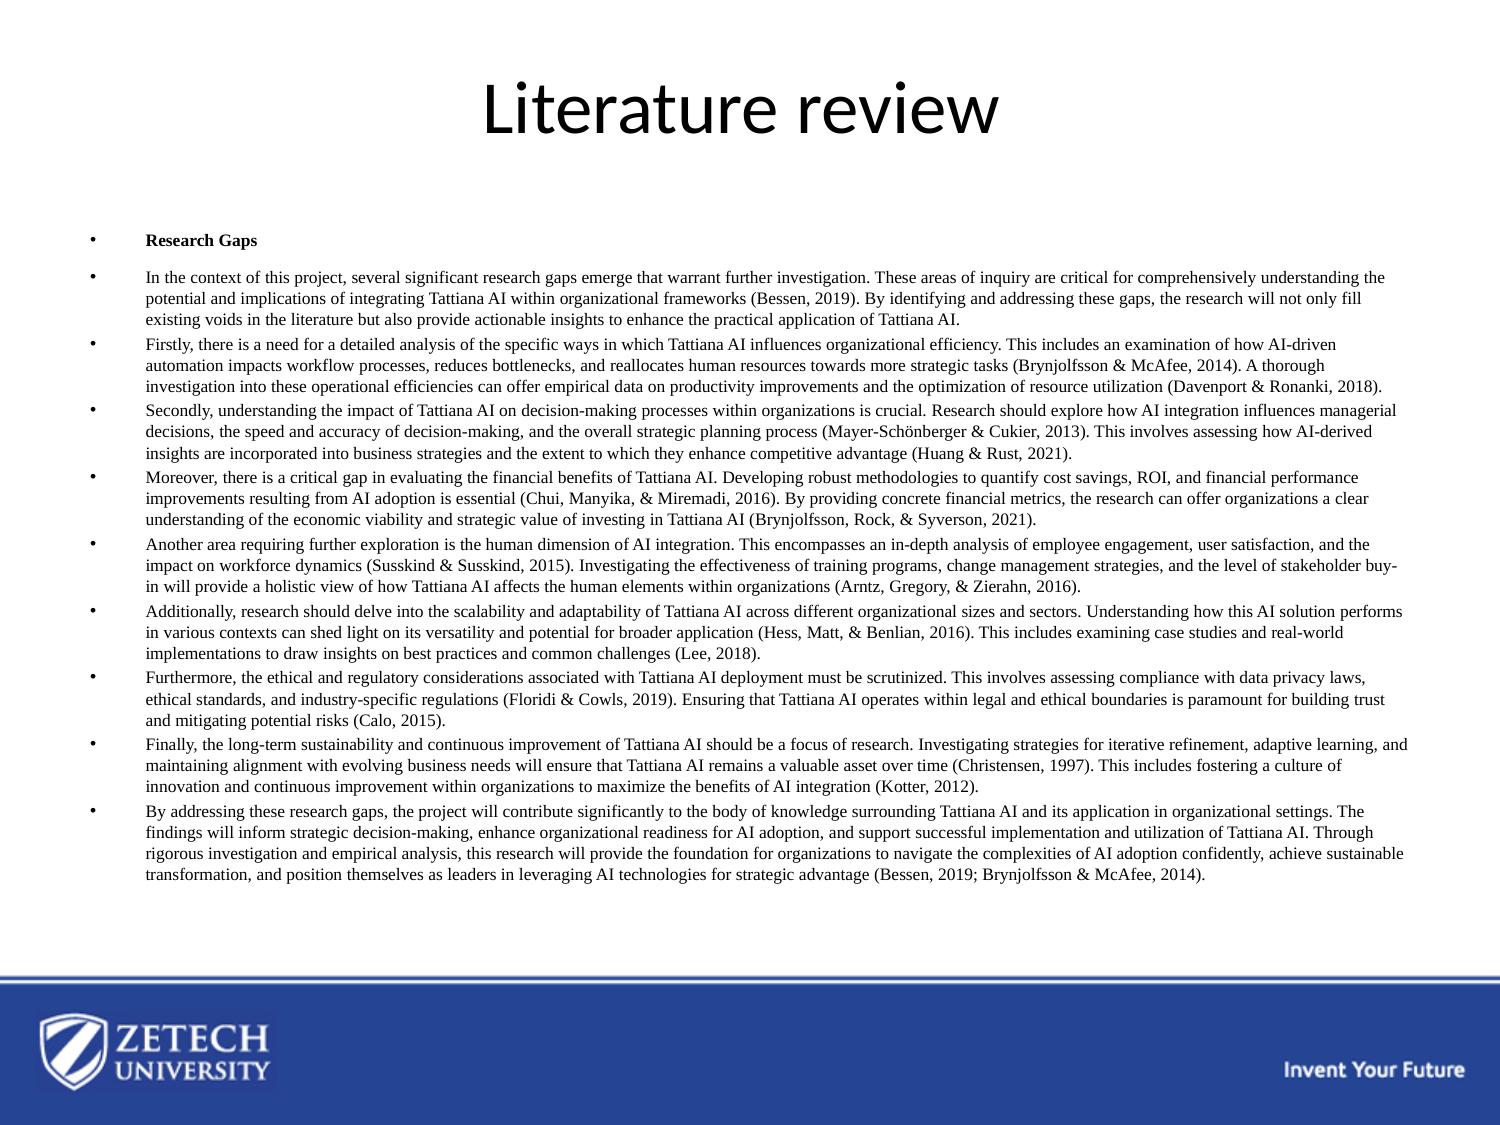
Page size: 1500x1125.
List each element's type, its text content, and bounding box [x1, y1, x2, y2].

title Literature review [75, 45, 1425, 163]
list Research Gaps In the context of this project, several significant research gaps emerge that warrant further investigation. These areas of inquiry are critical for comprehensively understanding the potential and implications of integrating Tattiana AI within organizational frameworks (Bessen, 2019). By identifying and addressing these gaps, the research will not only fill existing voids in the literature but also provide actionable insights to enhance the practical application of Tattiana AI. Firstly, there is a need for a detailed analysis of the specific ways in which Tattiana AI influences organizational efficiency. This includes an examination of how AI-driven automation impacts workflow processes, reduces bottlenecks, and reallocates human resources towards more strategic tasks (Brynjolfsson & McAfee, 2014). A thorough investigation into these operational efficiencies can offer empirical data on productivity improvements and the optimization of resource utilization (Davenport & Ronanki, 2018). Secondly, understanding the impact of Tattiana AI on decision-making processes within organizations is crucial. Research should explore how AI integration influences managerial decisions, the speed and accuracy of decision-making, and the overall strategic planning process (Mayer-Schönberger & Cukier, 2013). This involves assessing how AI-derived insights are incorporated into business strategies and the extent to which they enhance competitive advantage (Huang & Rust, 2021). Moreover, there is a critical gap in evaluating the financial benefits of Tattiana AI. Developing robust methodologies to quantify cost savings, ROI, and financial performance improvements resulting from AI adoption is essential (Chui, Manyika, & Miremadi, 2016). By providing concrete financial metrics, the research can offer organizations a clear understanding of the economic viability and strategic value of investing in Tattiana AI (Brynjolfsson, Rock, & Syverson, 2021). Another area requiring further exploration is the human dimension of AI integration. This encompasses an in-depth analysis of employee engagement, user satisfaction, and the impact on workforce dynamics (Susskind & Susskind, 2015). Investigating the effectiveness of training programs, change management strategies, and the level of stakeholder buy-in will provide a holistic view of how Tattiana AI affects the human elements within organizations (Arntz, Gregory, & Zierahn, 2016). Additionally, research should delve into the scalability and adaptability of Tattiana AI across different organizational sizes and sectors. Understanding how this AI solution performs in various contexts can shed light on its versatility and potential for broader application (Hess, Matt, & Benlian, 2016). This includes examining case studies and real-world implementations to draw insights on best practices and common challenges (Lee, 2018). Furthermore, the ethical and regulatory considerations associated with Tattiana AI deployment must be scrutinized. This involves assessing compliance with data privacy laws, ethical standards, and industry-specific regulations (Floridi & Cowls, 2019). Ensuring that Tattiana AI operates within legal and ethical boundaries is paramount for building trust and mitigating potential risks (Calo, 2015). Finally, the long-term sustainability and continuous improvement of Tattiana AI should be a focus of research. Investigating strategies for iterative refinement, adaptive learning, and maintaining alignment with evolving business needs will ensure that Tattiana AI remains a valuable asset over time (Christensen, 1997). This includes fostering a culture of innovation and continuous improvement within organizations to maximize the benefits of AI integration (Kotter, 2012). By addressing these research gaps, the project will contribute significantly to the body of knowledge surrounding Tattiana AI and its application in organizational settings. The findings will inform strategic decision-making, enhance organizational readiness for AI adoption, and support successful implementation and utilization of Tattiana AI. Through rigorous investigation and empirical analysis, this research will provide the foundation for organizations to navigate the complexities of AI adoption confidently, achieve sustainable transformation, and position themselves as leaders in leveraging AI technologies for strategic advantage (Bessen, 2019; Brynjolfsson & McAfee, 2014). [75, 200, 1425, 925]
picture [0, 962, 1500, 1125]
